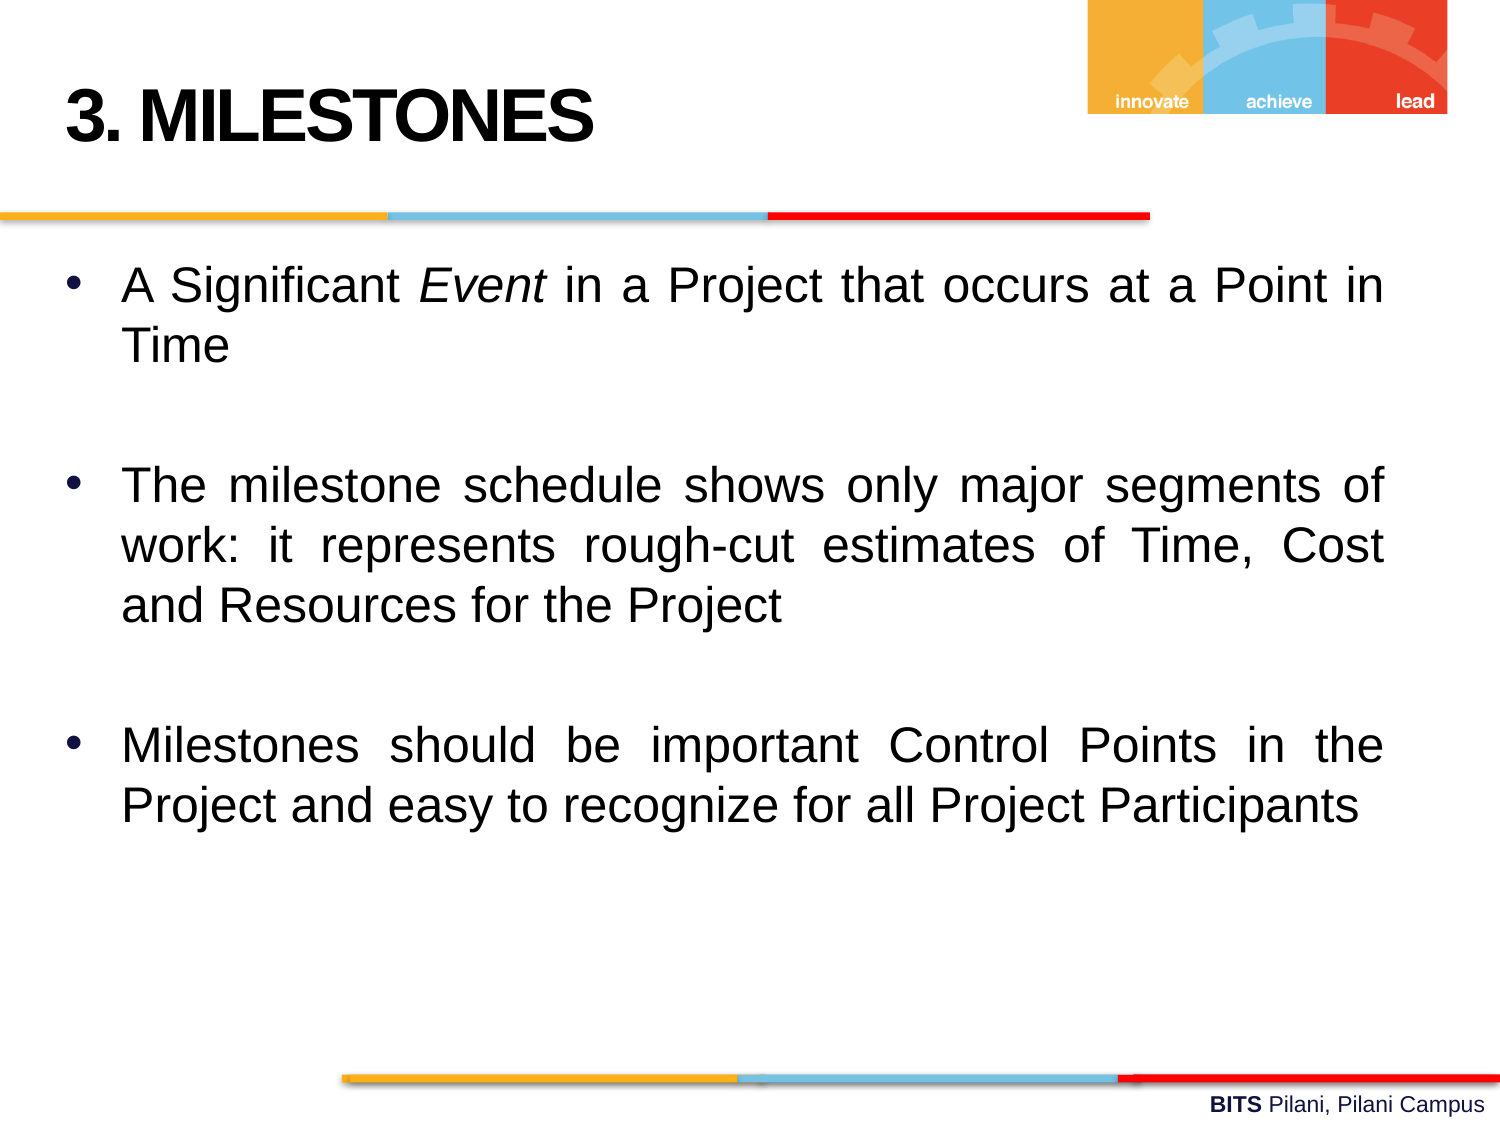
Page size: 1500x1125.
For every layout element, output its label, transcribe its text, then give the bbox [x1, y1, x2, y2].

list 3. MILESTONES [50, 24, 1088, 213]
list A Significant Event in a Project that occurs at a Point in Time The milestone schedule shows only major segments of work: it represents rough-cut estimates of Time, Cost and Resources for the Project Milestones should be important Control Points in the Project and easy to recognize for all Project Participants [50, 245, 1400, 988]
picture [1087, 0, 1448, 114]
